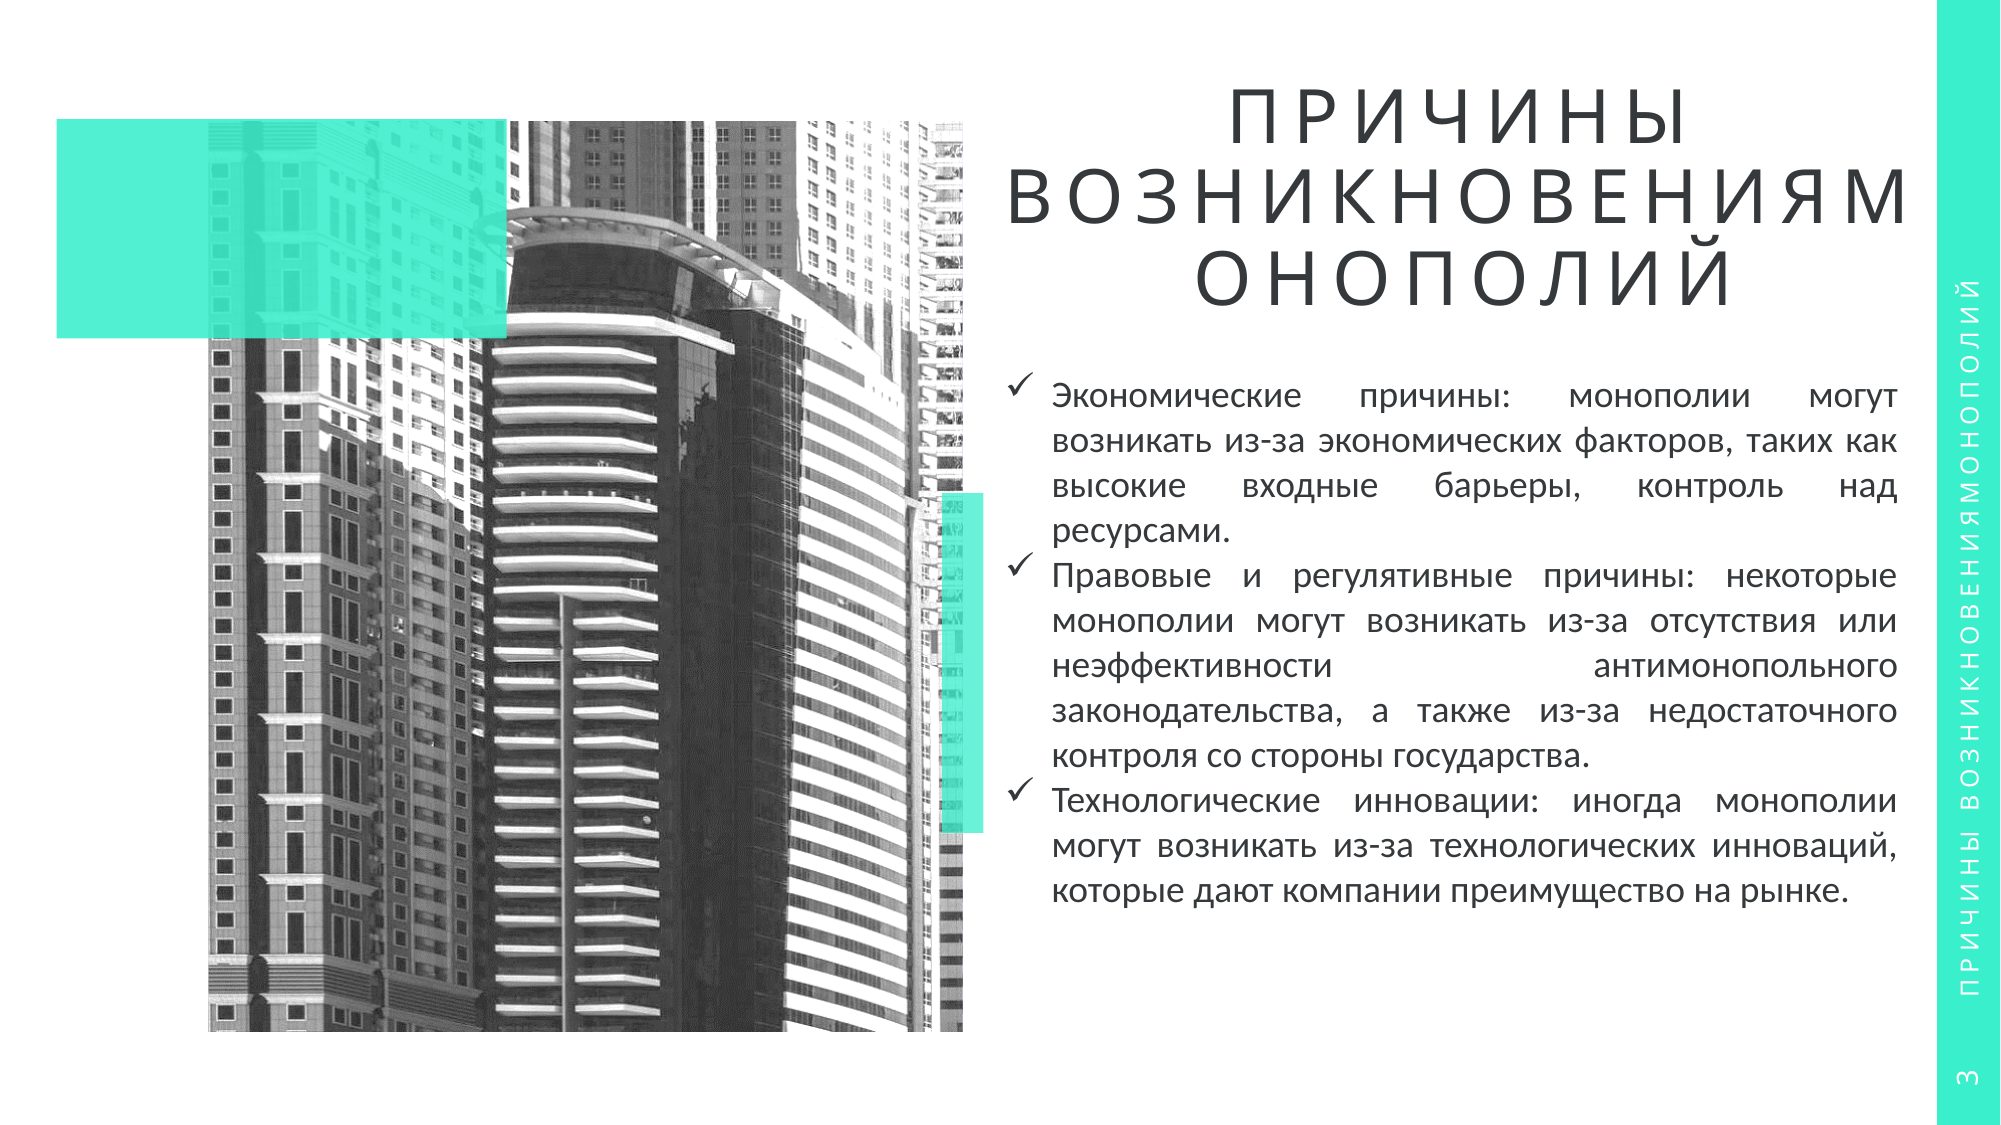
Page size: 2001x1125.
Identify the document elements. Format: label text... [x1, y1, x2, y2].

footer Причины возникновенияМонополий [1937, 0, 2000, 1032]
picture [208, 121, 963, 1032]
text_box Экономические причины: монополии могут возникать из-за экономических факторов, таких как высокие входные барьеры, контроль над ресурсами. Правовые и регулятивные причины: некоторые монополии могут возникать из-за отсутствия или неэффективности антимонопольного законодательства, а также из-за недостаточного контроля со стороны государства. Технологические инновации: иногда монополии могут возникать из-за технологических инноваций, которые дают компании преимущество на рынке. [990, 363, 1914, 963]
text_box [963, 493, 984, 833]
title Причины возникновенияМонополий [990, 99, 1937, 300]
text_box [56, 119, 507, 339]
slide_number 3 [1937, 1032, 2000, 1125]
